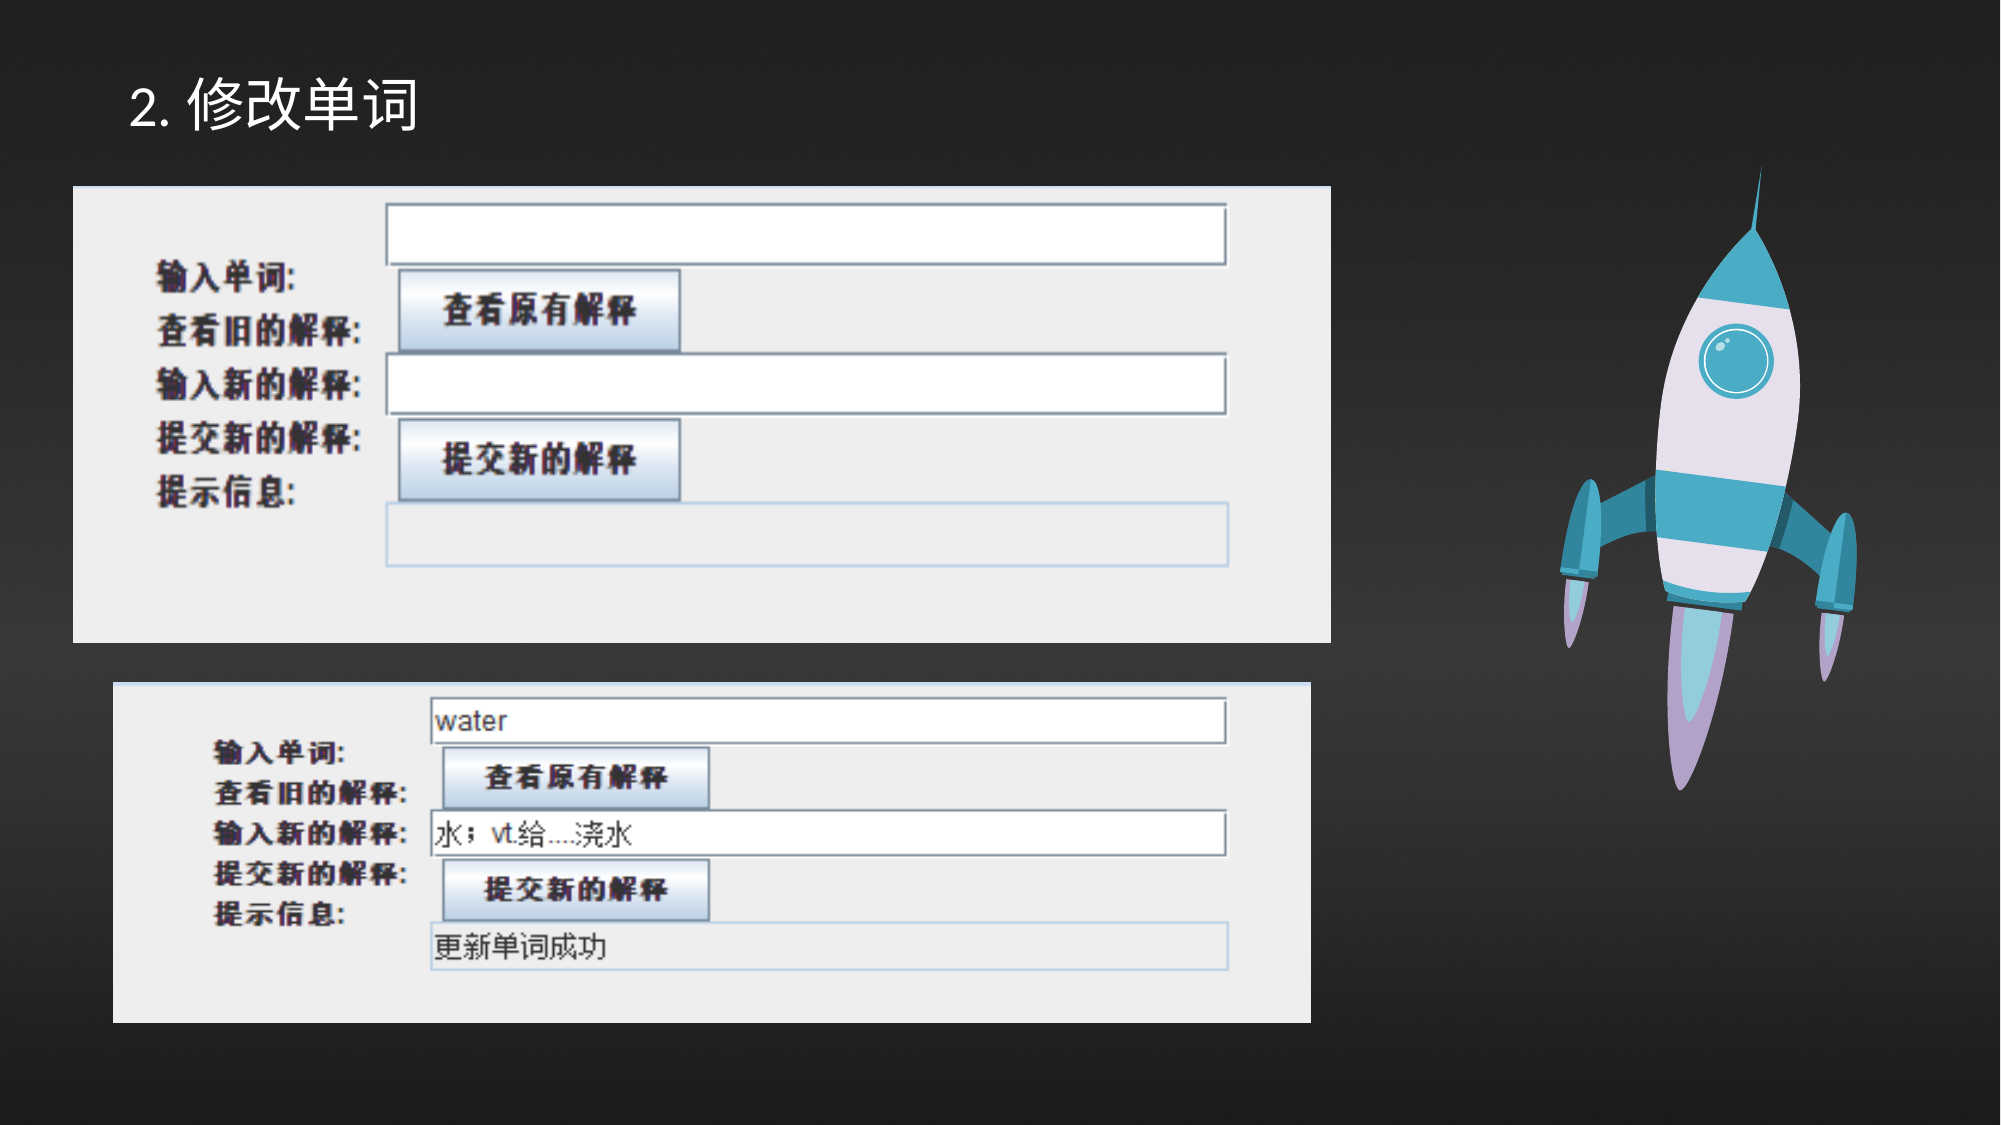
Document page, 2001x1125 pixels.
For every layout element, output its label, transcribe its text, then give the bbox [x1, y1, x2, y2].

text_box 2.修改单词 [113, 60, 1153, 145]
picture [0, 0, 2001, 1125]
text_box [1560, 166, 1860, 792]
